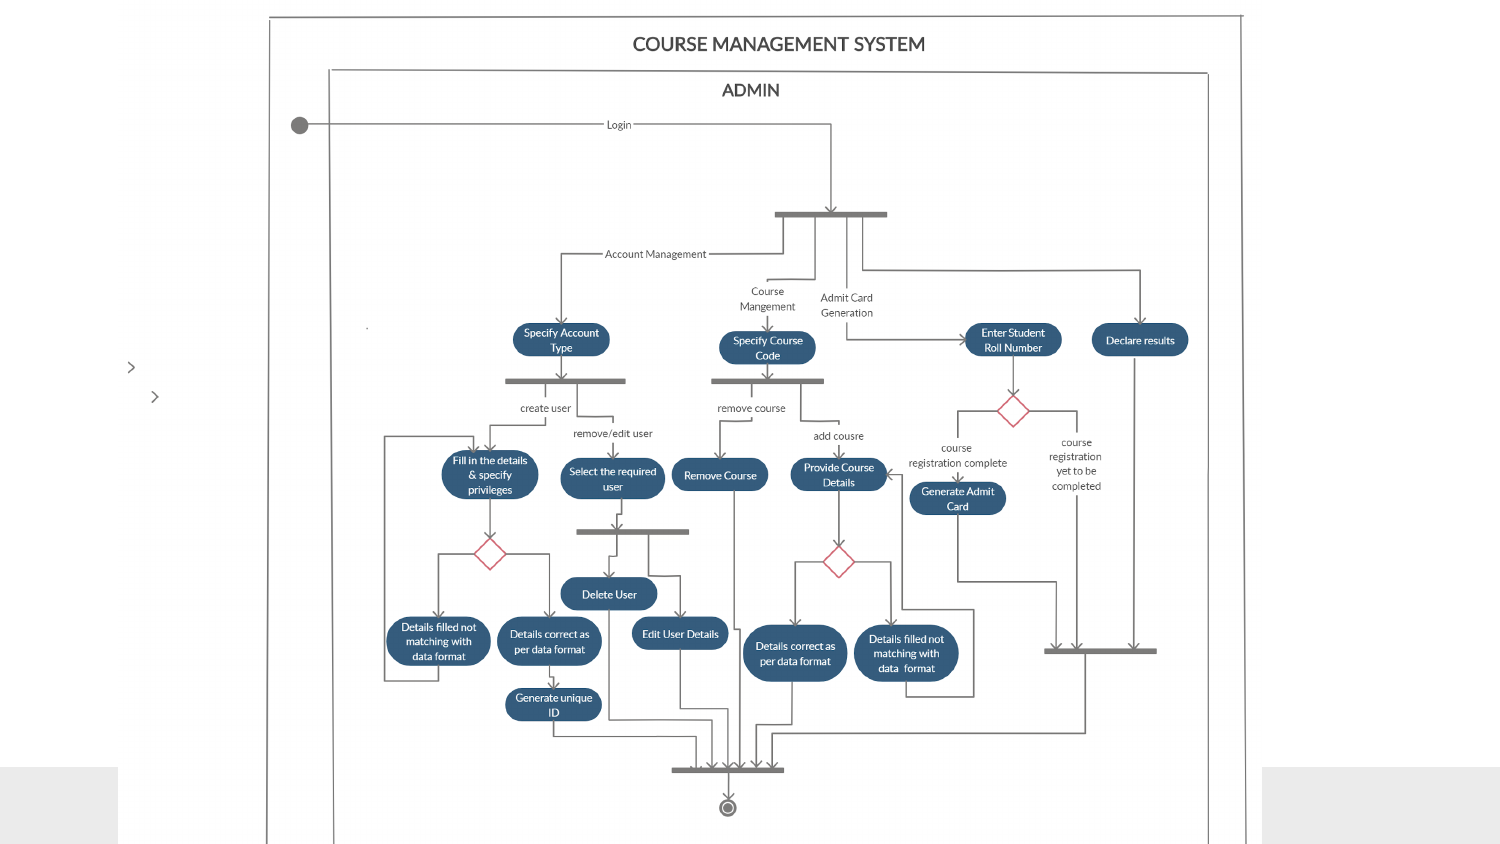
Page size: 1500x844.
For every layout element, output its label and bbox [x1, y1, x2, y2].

picture [117, 0, 1263, 844]
